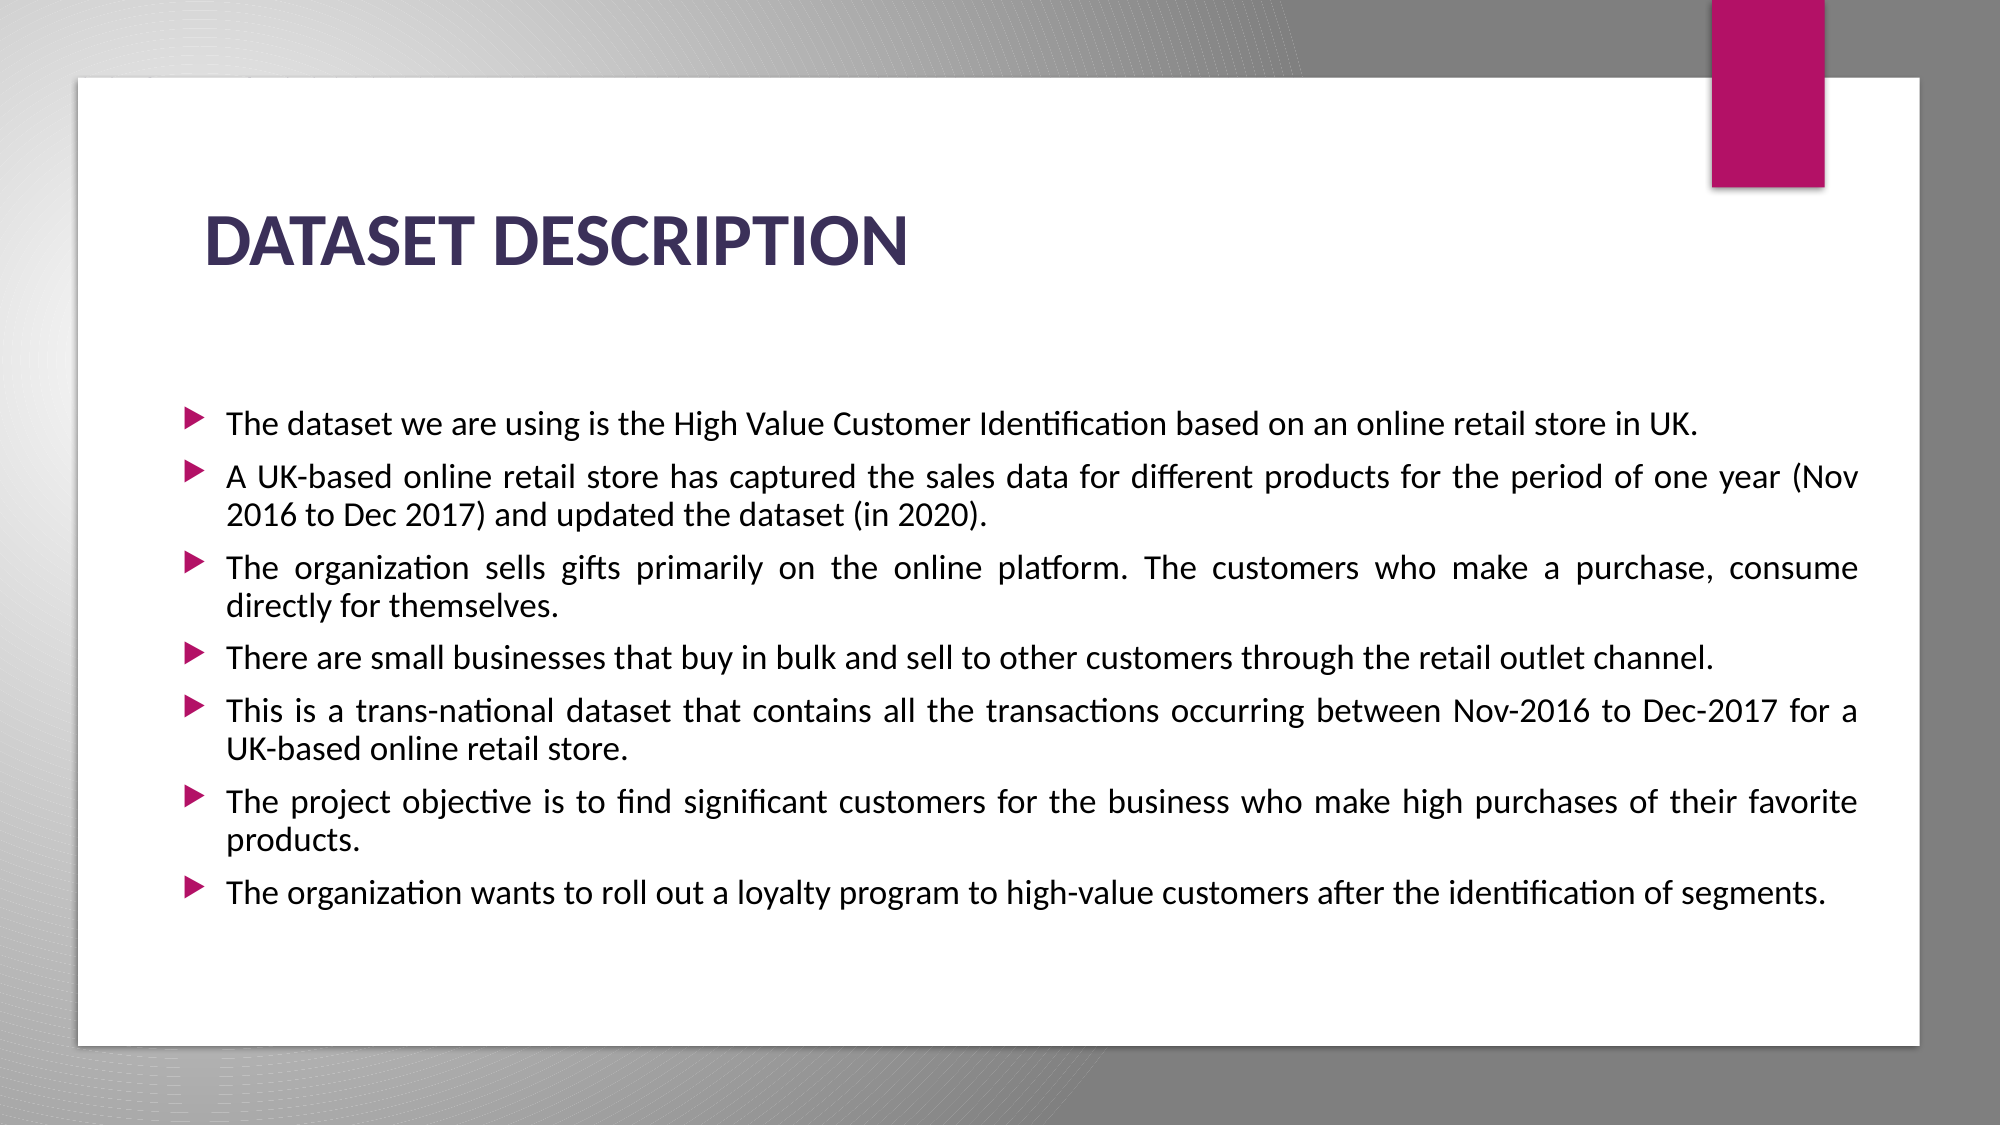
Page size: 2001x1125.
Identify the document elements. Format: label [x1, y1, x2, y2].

text_box [0, 0, 2000, 1125]
